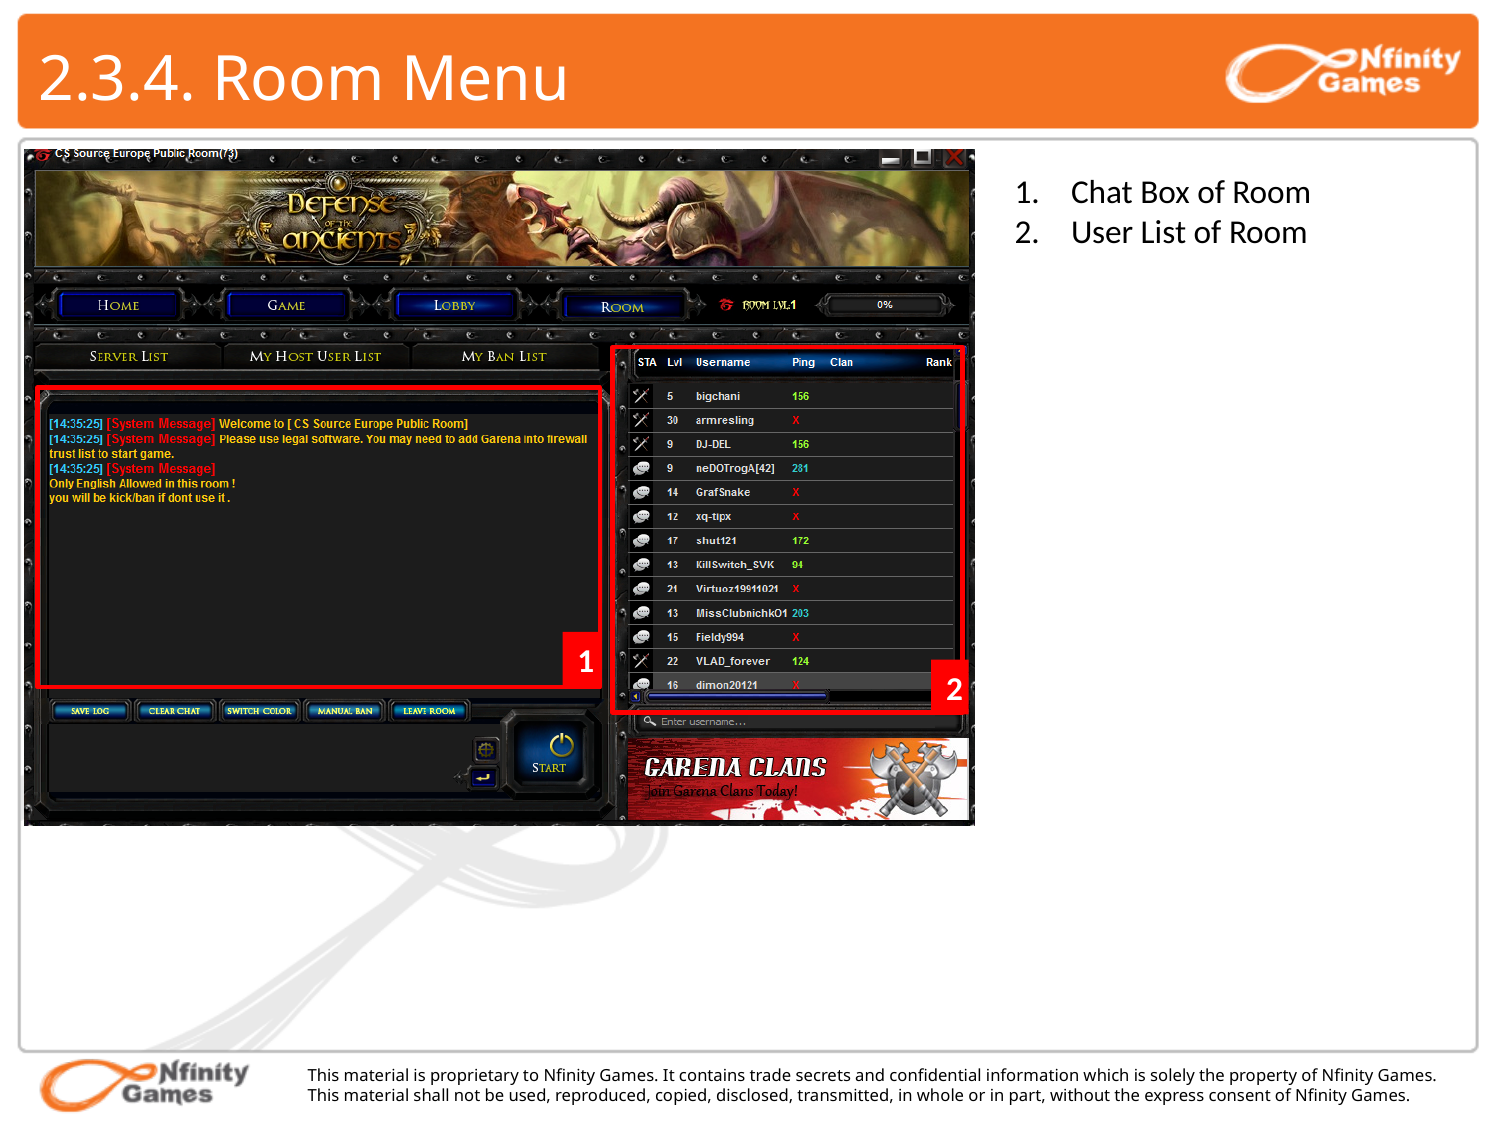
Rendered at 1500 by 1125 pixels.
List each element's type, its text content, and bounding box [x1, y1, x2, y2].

picture [0, 0, 1500, 1125]
title 2.3.4. Room Menu [23, 33, 1109, 118]
text_box Chat Box of Room User List of Room [999, 162, 1463, 297]
